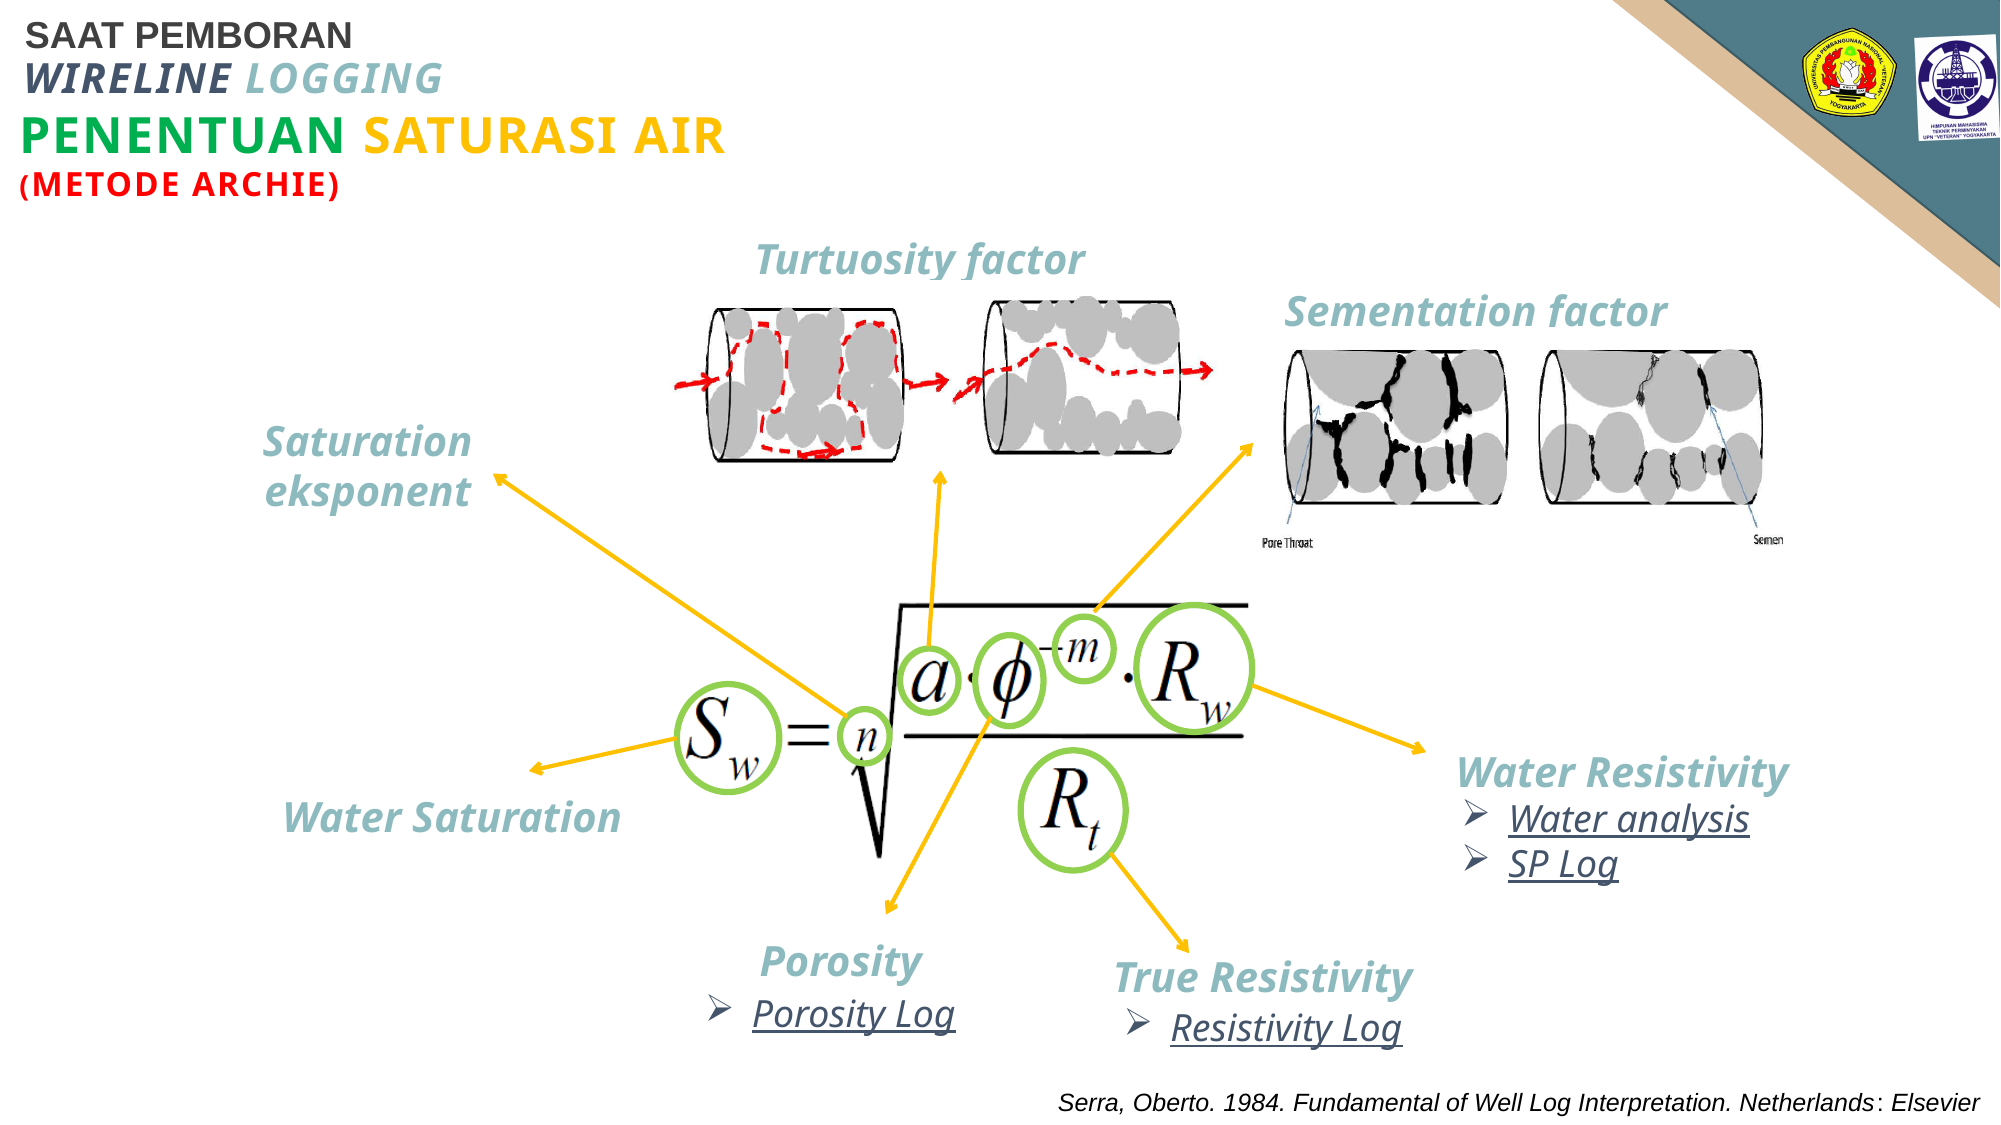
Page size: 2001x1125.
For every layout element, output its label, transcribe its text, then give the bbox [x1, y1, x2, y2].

text_box [1612, 0, 2000, 309]
text_box PENENTUAN SATURASI AIR (METODE ARCHIE) [4, 96, 1078, 211]
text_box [185, 225, 1924, 1058]
text_box WIRELINE LOGGING [8, 44, 1481, 110]
text_box SAAT PEMBORAN [10, 3, 1619, 64]
picture [1795, 23, 1899, 121]
picture [1915, 35, 2000, 141]
text_box [1663, 0, 2000, 268]
text_box Serra, Oberto. 1984. Fundamental of Well Log Interpretation. Netherlands: Elsevier [1043, 1079, 2000, 1125]
